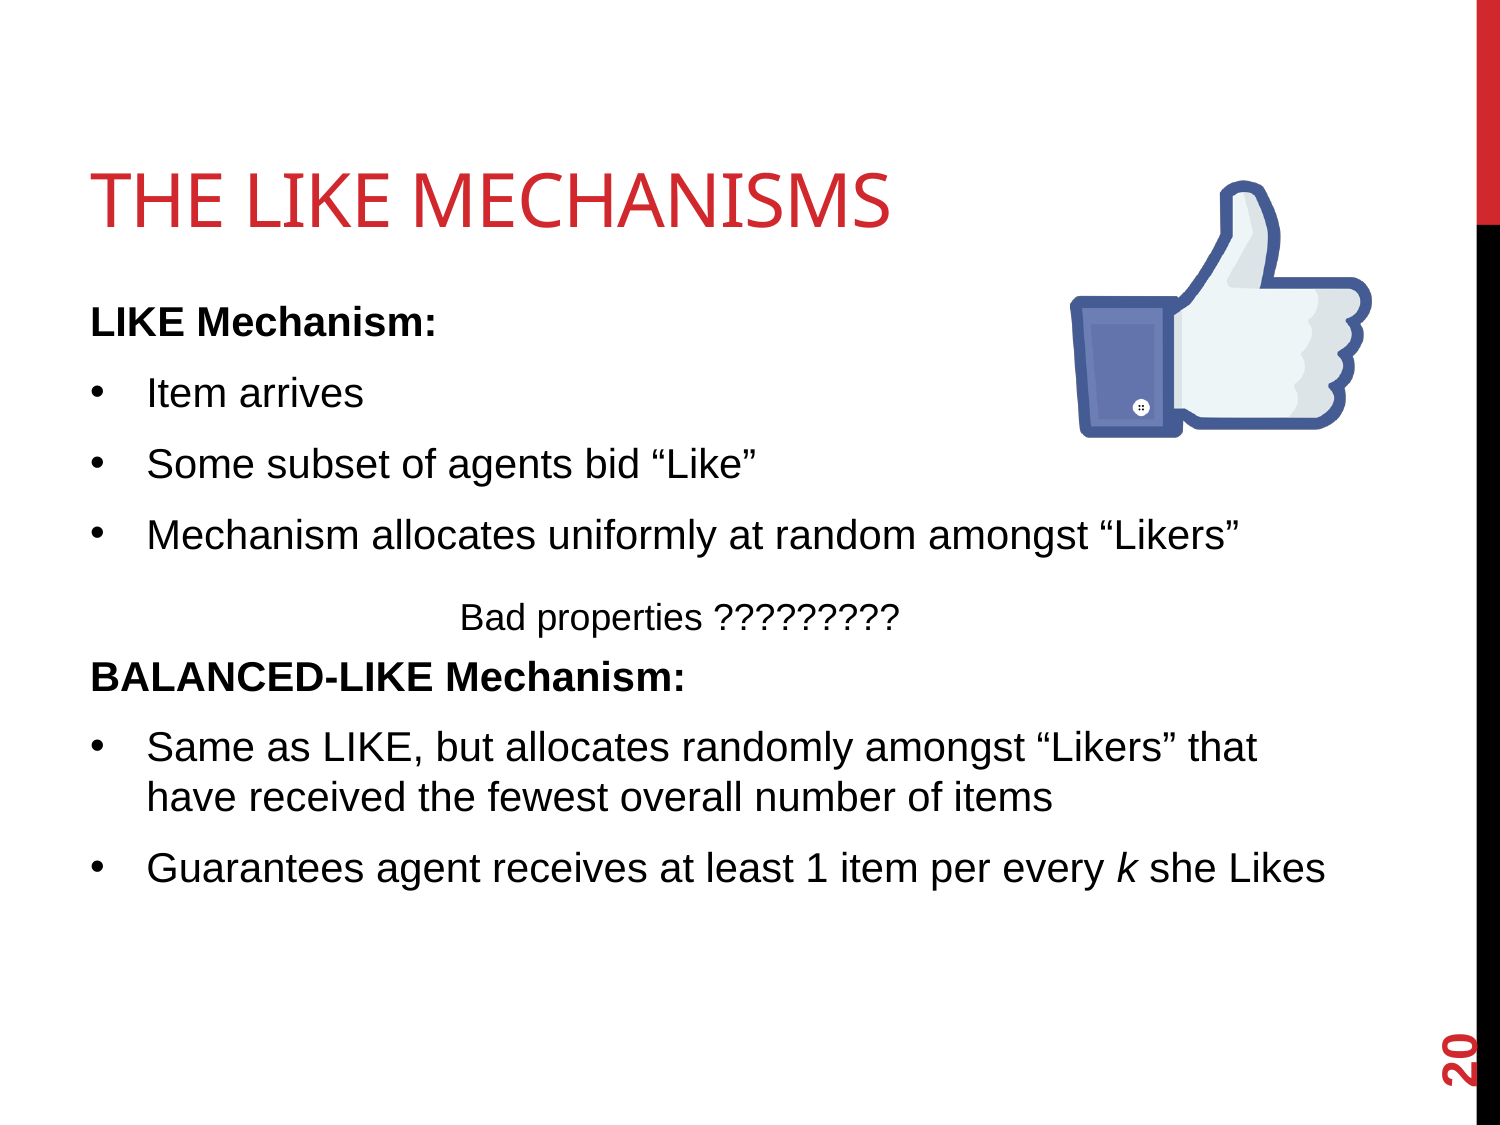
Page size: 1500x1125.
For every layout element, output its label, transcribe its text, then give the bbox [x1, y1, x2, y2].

picture [1070, 180, 1374, 441]
slide_number 20 [1427, 887, 1488, 1104]
text_box Bad properties ????????? [444, 585, 939, 646]
title The Like Mechanisms [75, 25, 1265, 250]
list LIKE Mechanism: Item arrives Some subset of agents bid “Like” Mechanism allocates uniformly at random amongst “Likers” BALANCED-LIKE Mechanism: Same as LIKE, but allocates randomly amongst “Likers” that have received the fewest overall number of items Guarantees agent receives at least 1 item per every k she Likes [75, 287, 1374, 1005]
